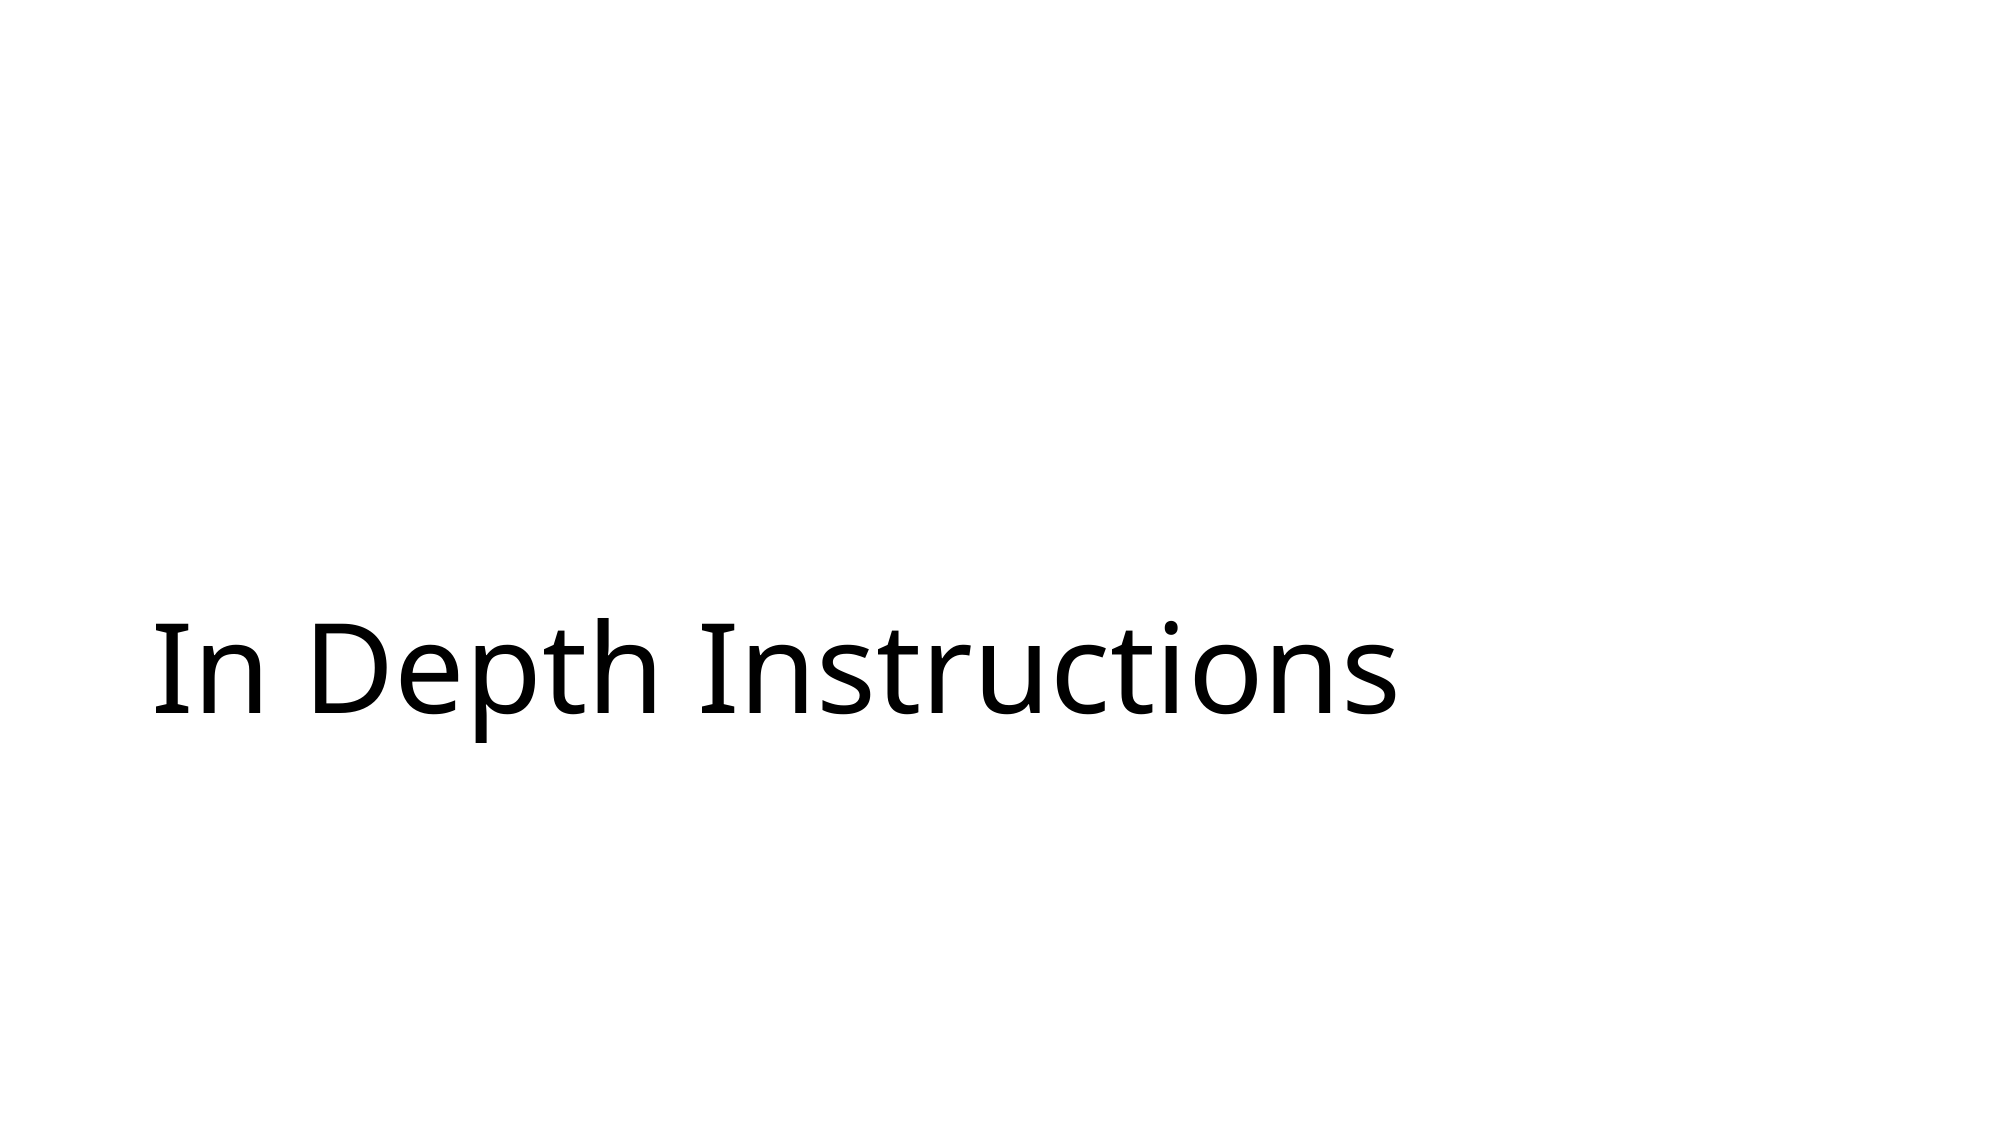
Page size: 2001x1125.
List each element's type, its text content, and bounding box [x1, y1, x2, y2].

title In Depth Instructions [136, 280, 1862, 749]
